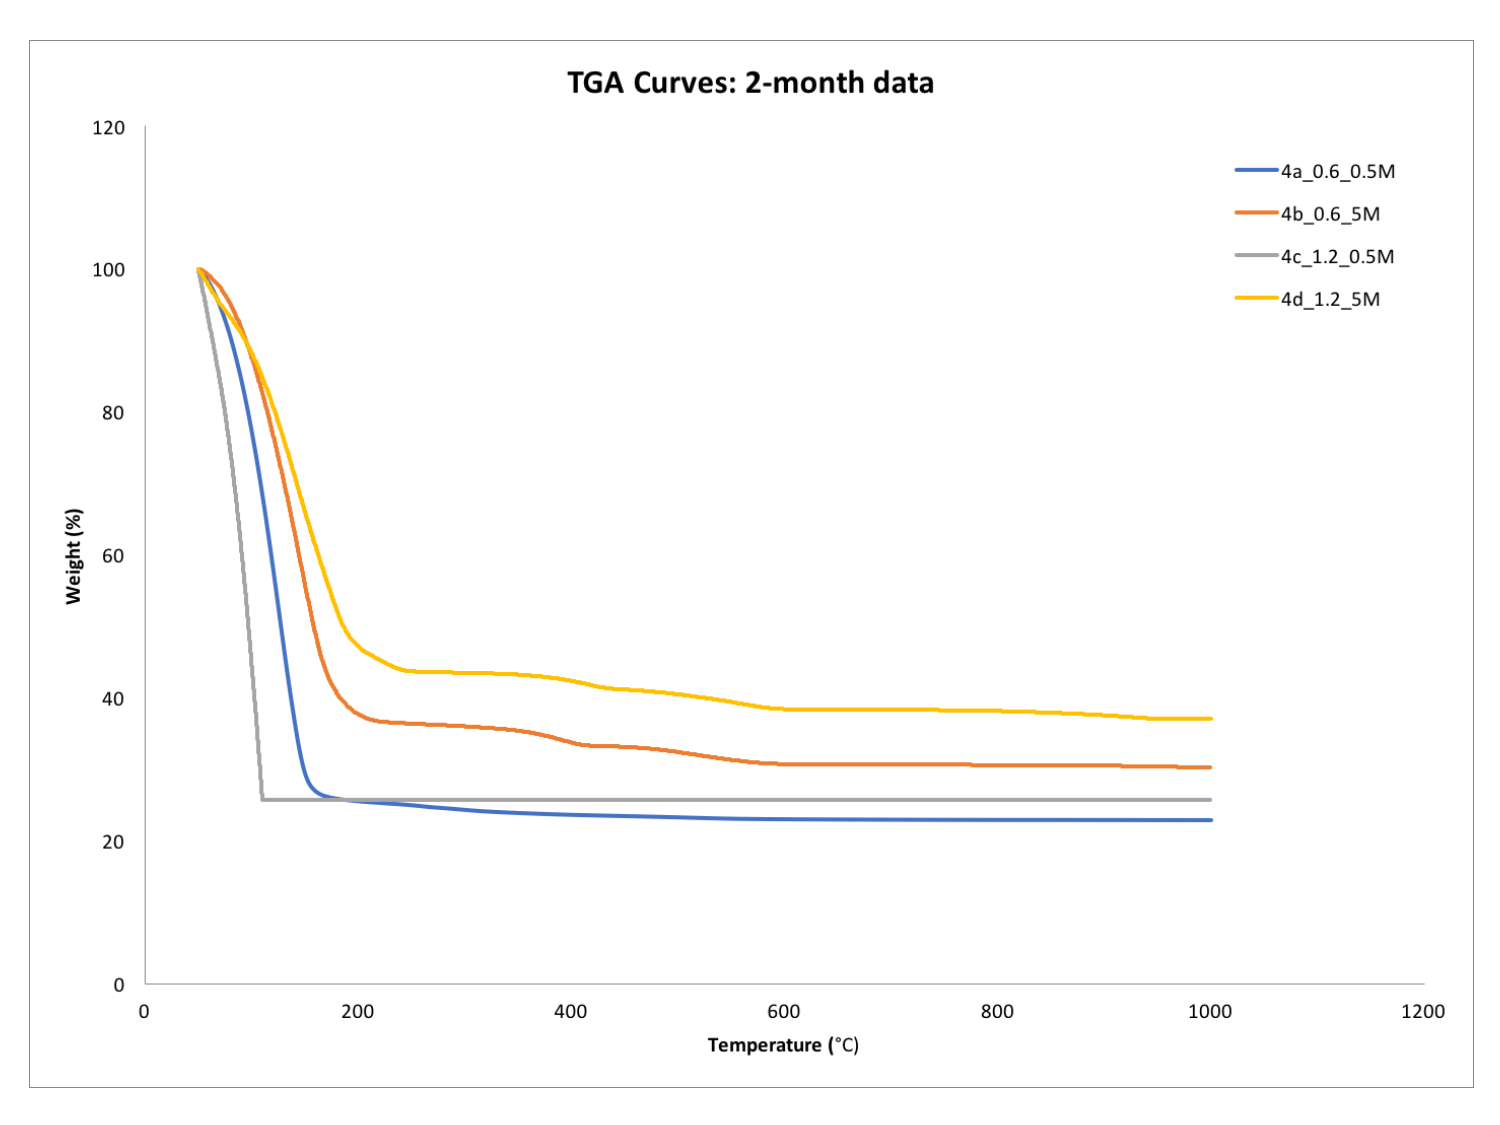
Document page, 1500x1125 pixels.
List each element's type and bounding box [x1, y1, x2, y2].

picture [29, 40, 1474, 1088]
